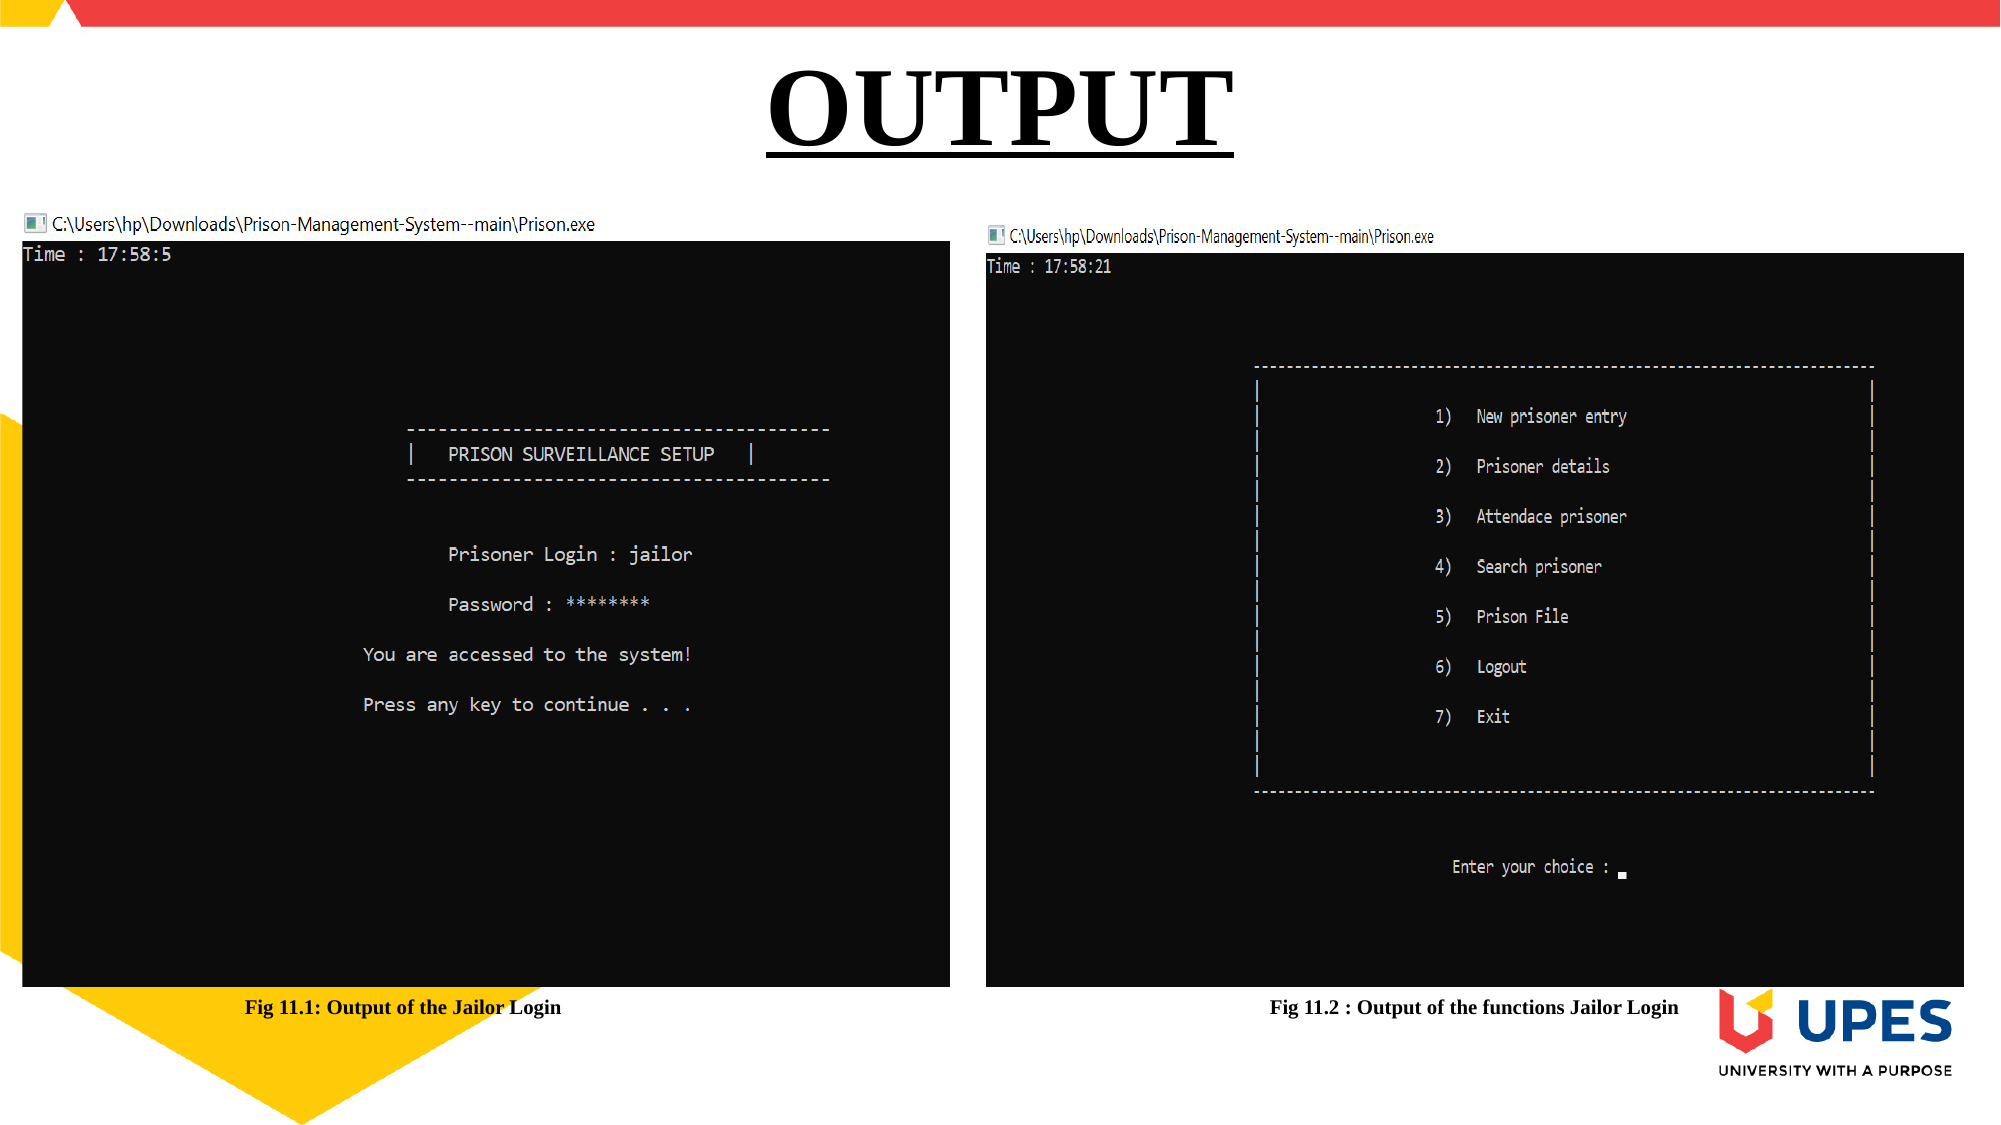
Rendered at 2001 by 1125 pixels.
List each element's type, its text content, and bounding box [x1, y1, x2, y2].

text_box Fig 11.2 : Output of the functions Jailor Login [1254, 986, 2000, 1026]
text_box Fig 11.1: Output of the Jailor Login [230, 986, 1065, 1026]
picture [0, 0, 2001, 1125]
title OUTPUT [0, 54, 2000, 147]
